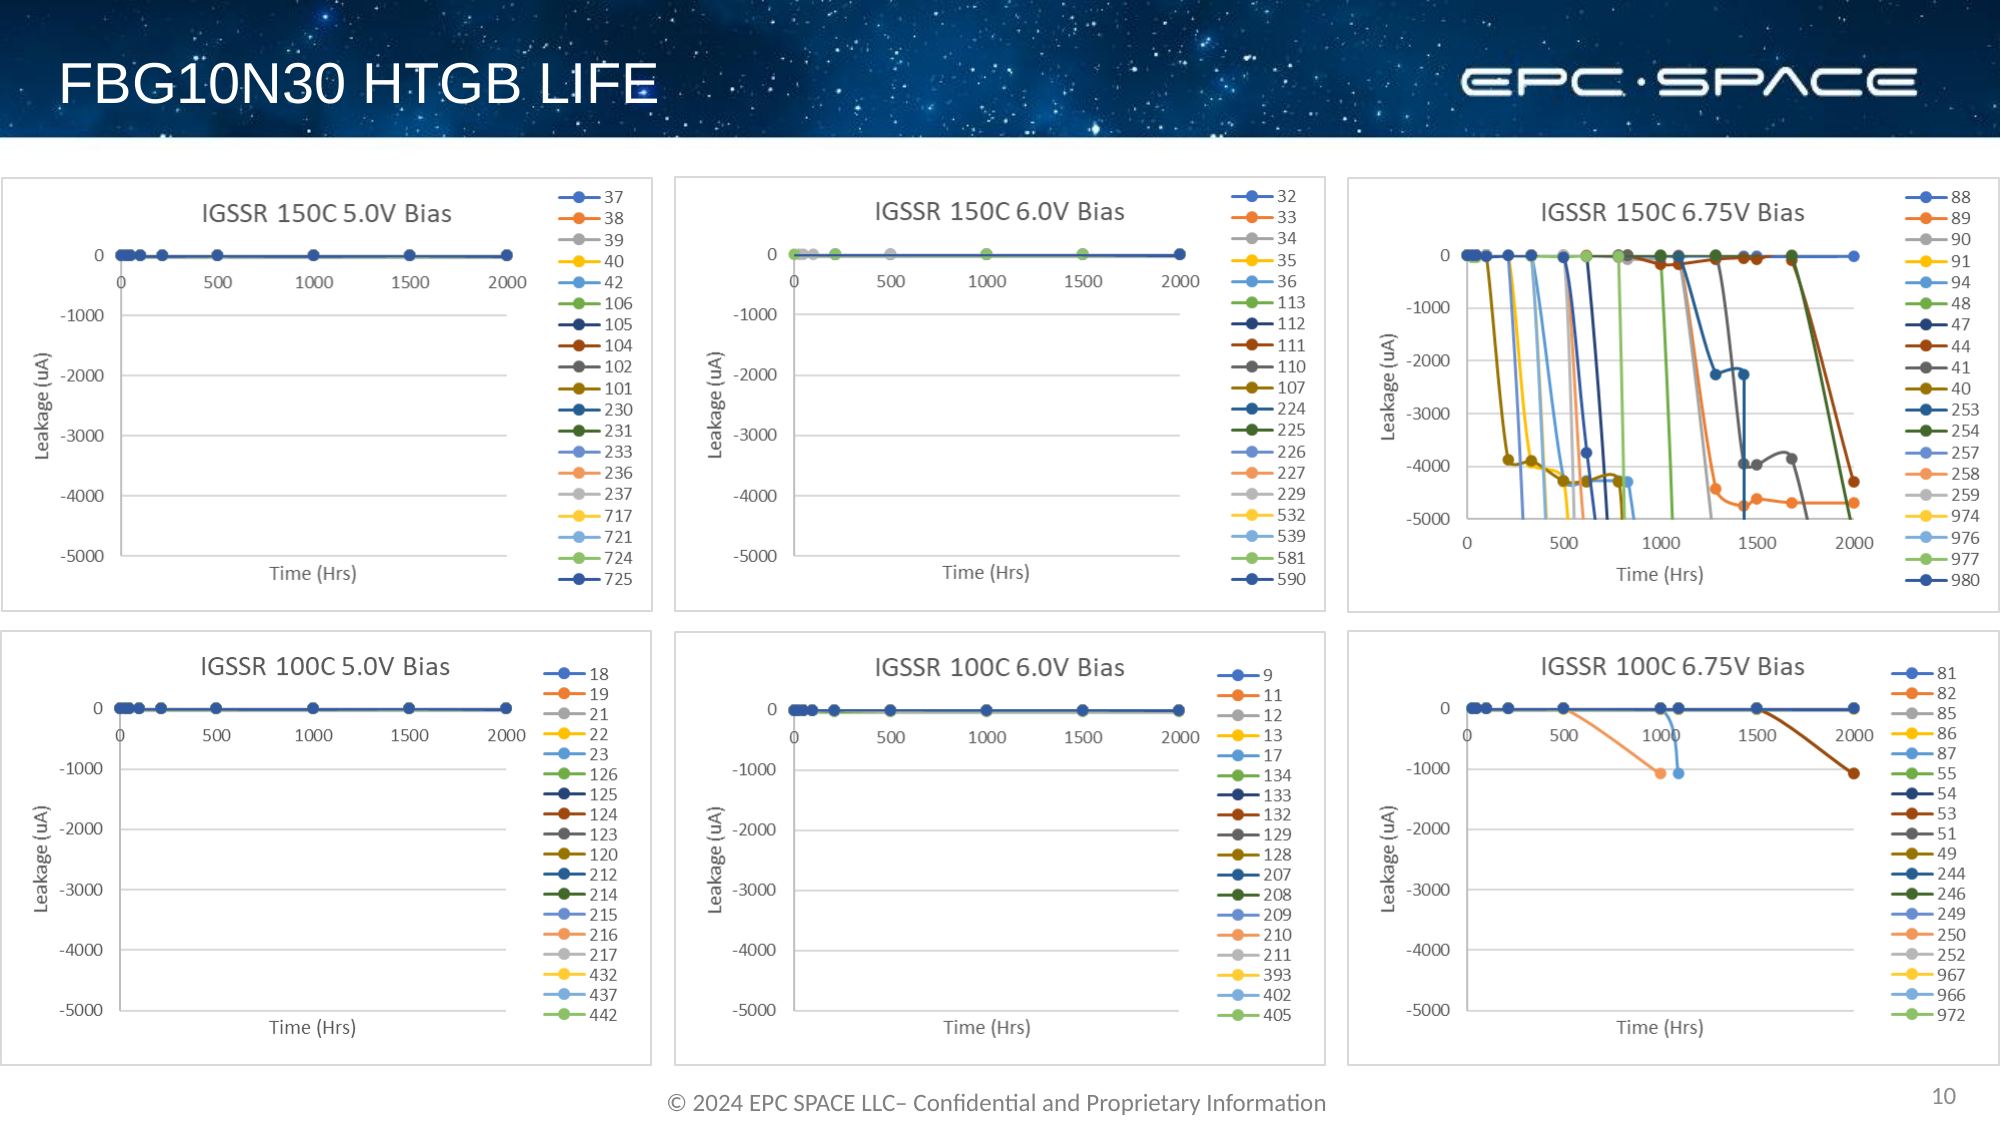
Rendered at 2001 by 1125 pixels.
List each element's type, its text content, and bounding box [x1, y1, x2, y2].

slide_number 10 [1521, 1066, 1972, 1125]
text_box FBG10N30 HTGB LIFE [43, 45, 1853, 124]
picture [0, 0, 2000, 1125]
